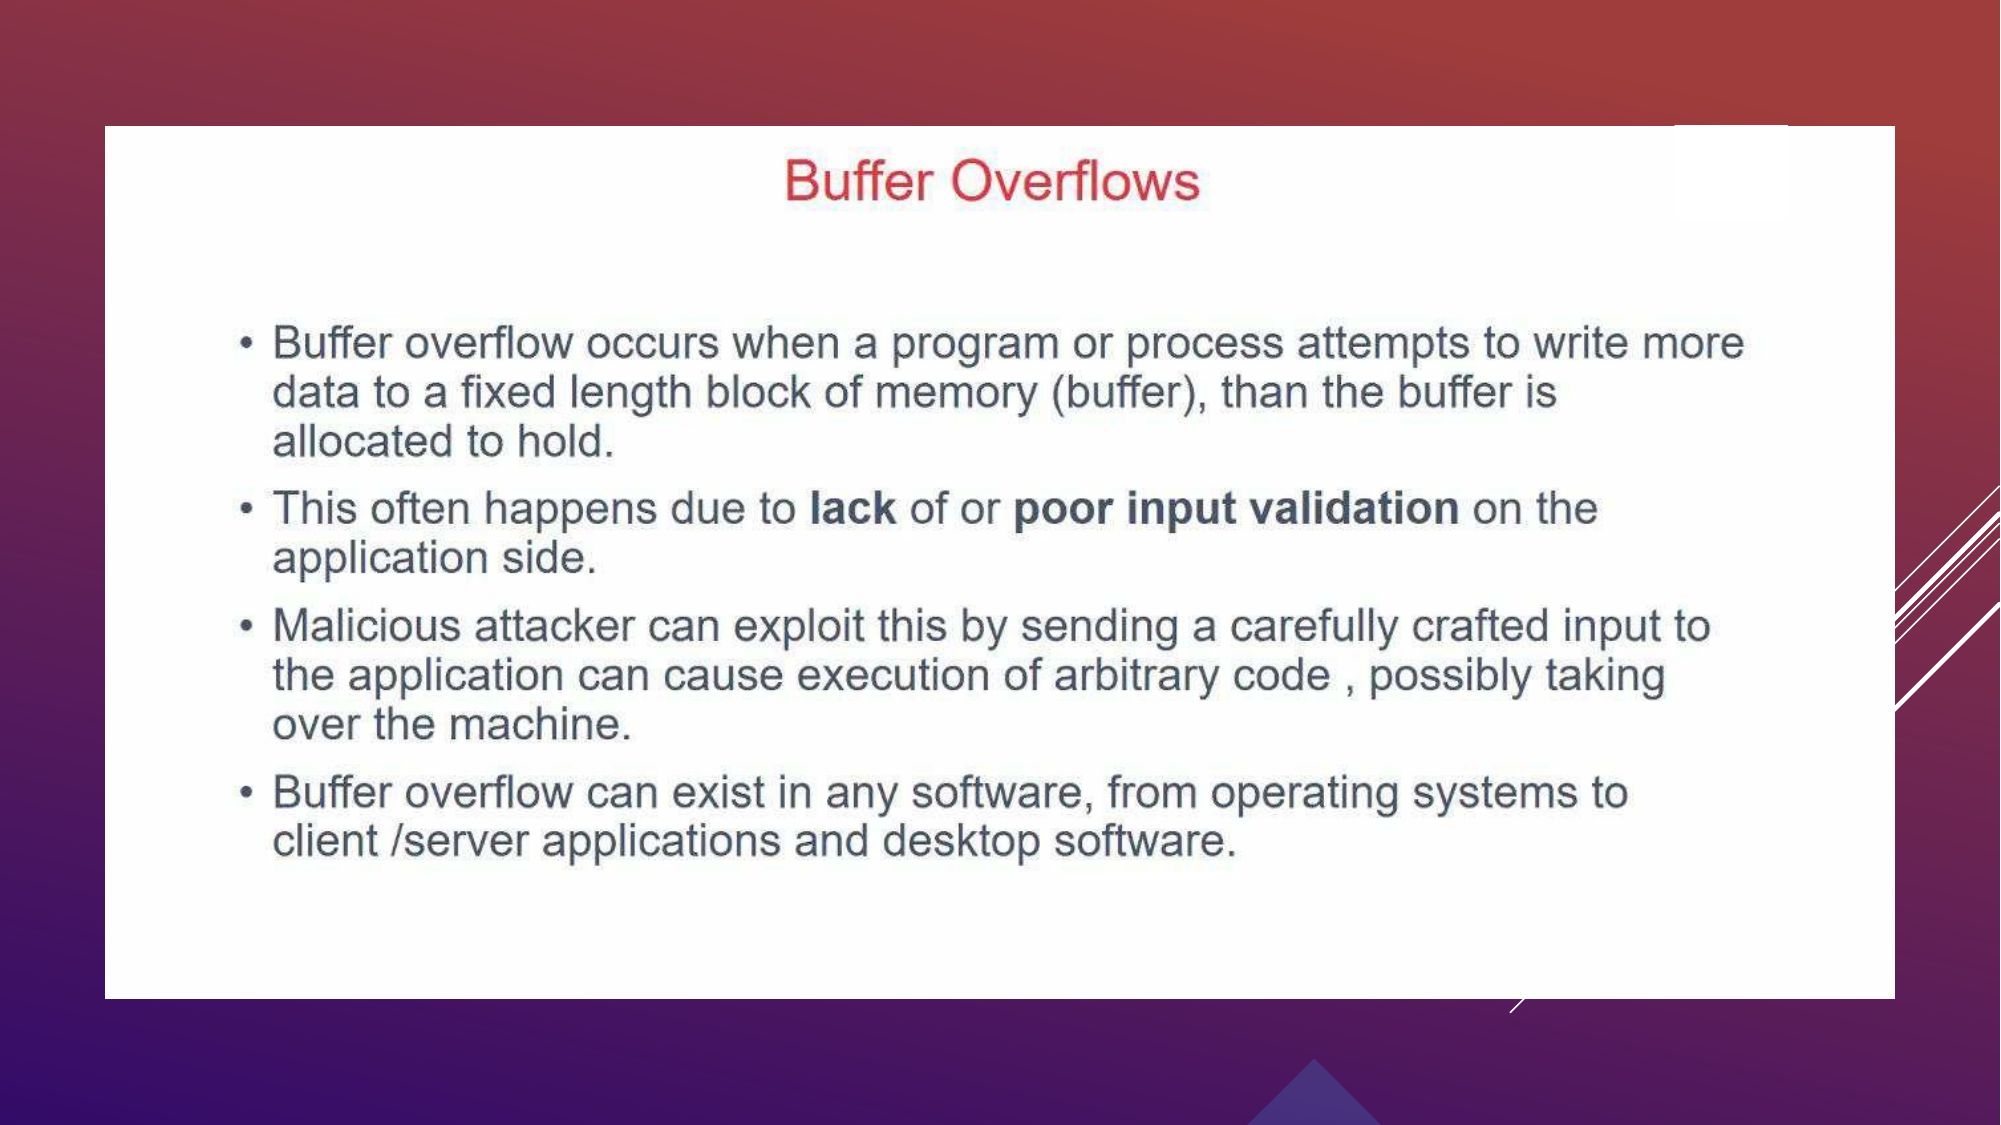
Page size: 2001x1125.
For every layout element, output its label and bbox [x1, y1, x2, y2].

text_box [105, 126, 1895, 1125]
